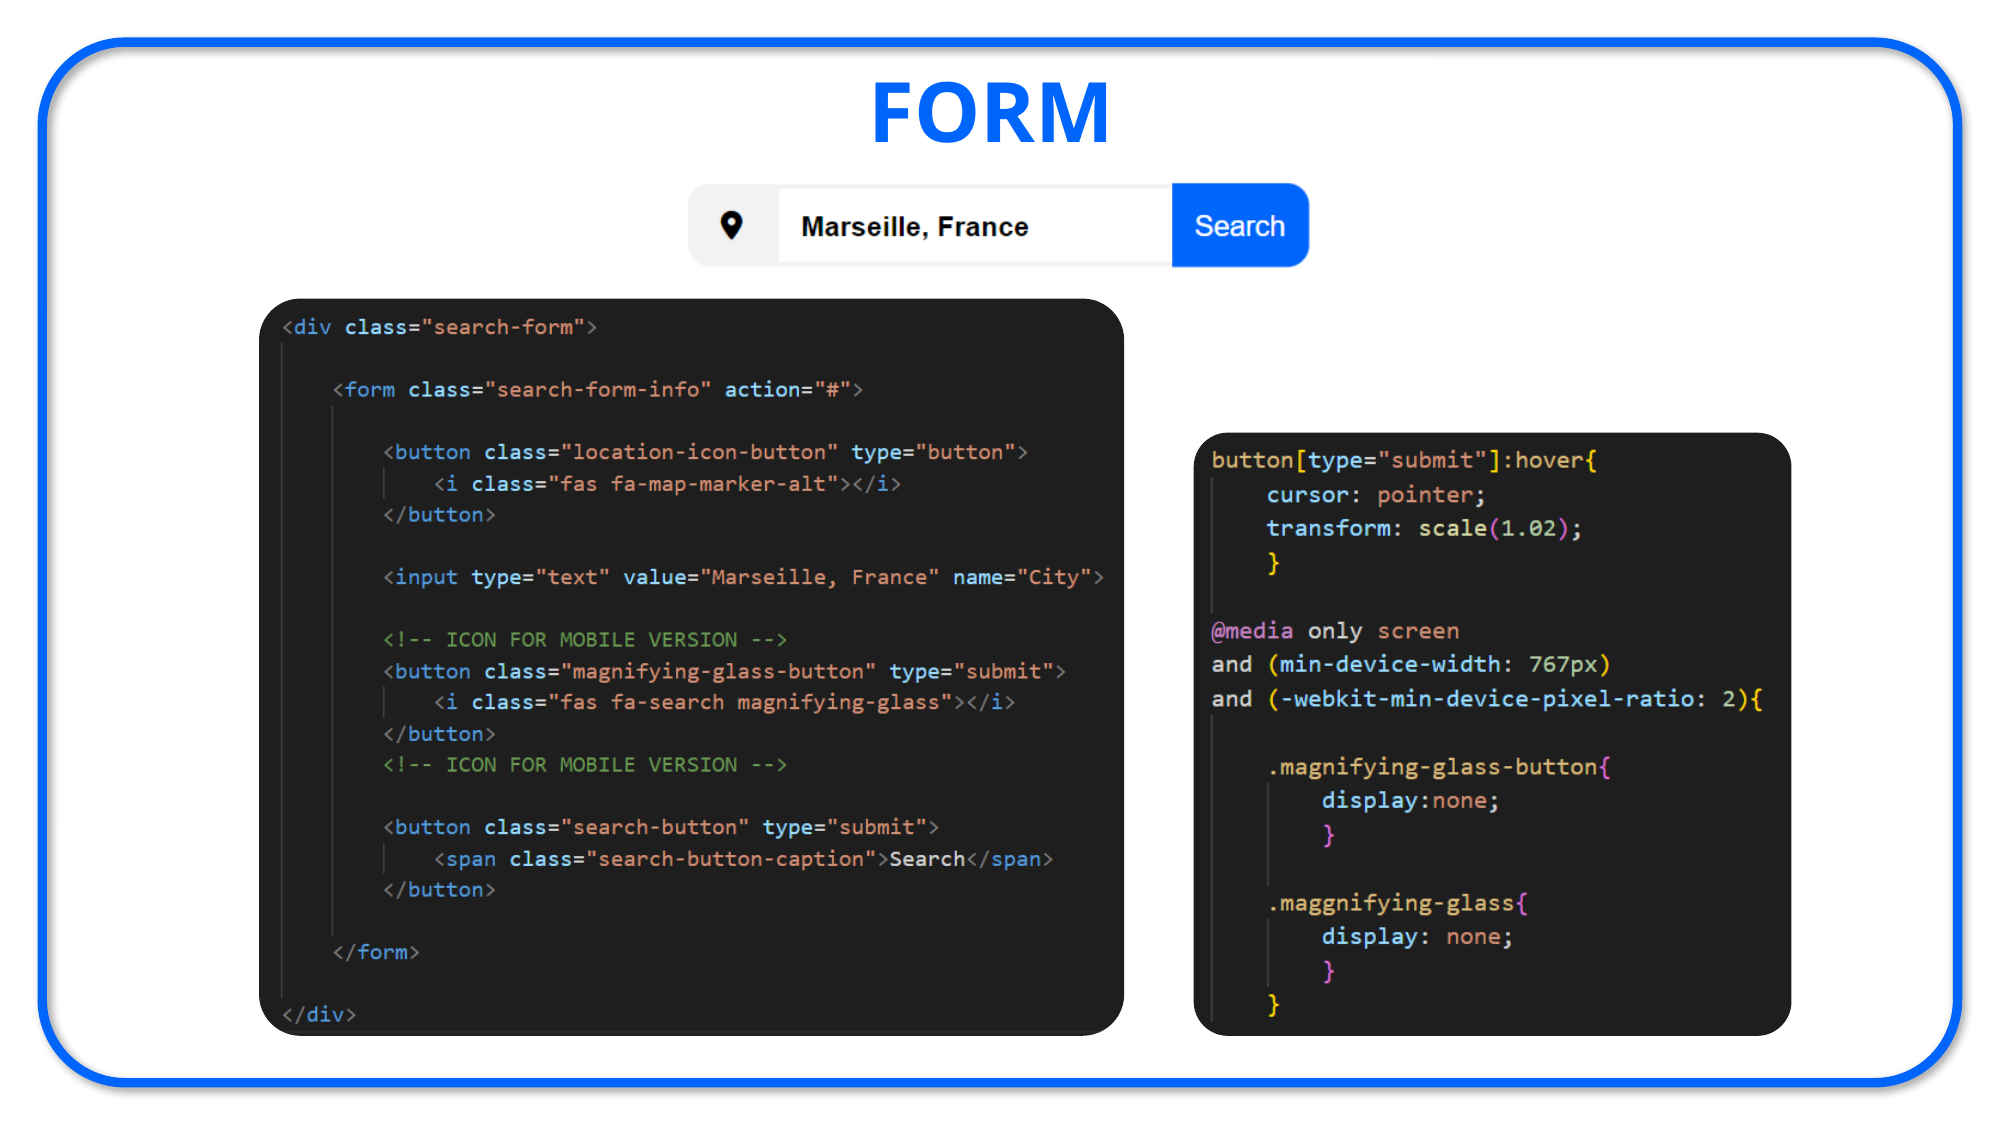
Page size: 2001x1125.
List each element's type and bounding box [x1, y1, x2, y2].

picture [1193, 432, 1792, 1036]
text_box [41, 41, 1959, 1084]
picture [258, 298, 1125, 1036]
picture [668, 169, 1332, 279]
